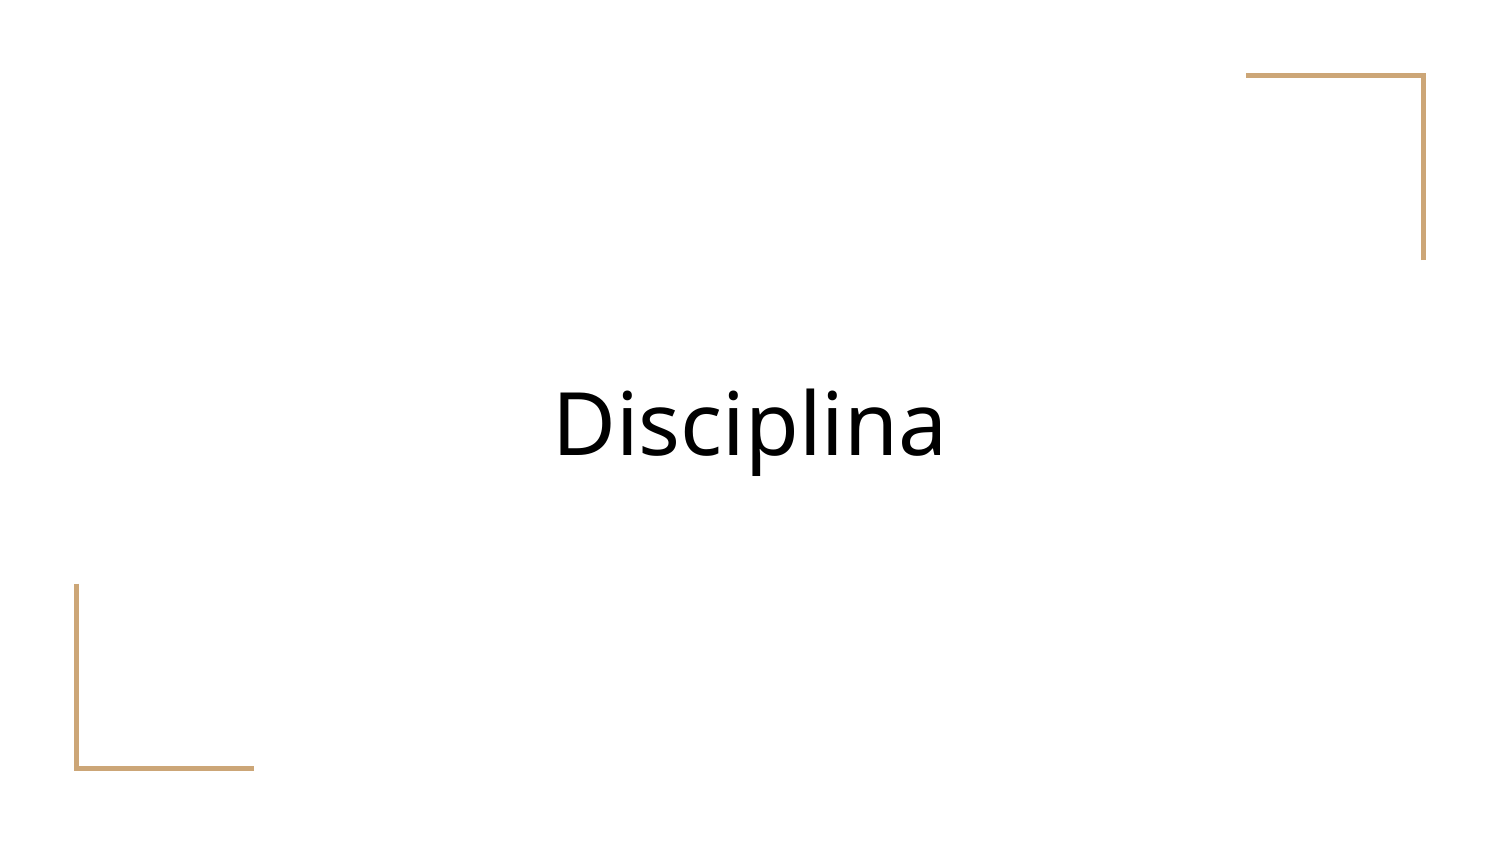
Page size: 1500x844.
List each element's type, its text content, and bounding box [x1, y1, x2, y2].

title Disciplina [126, 296, 1374, 548]
